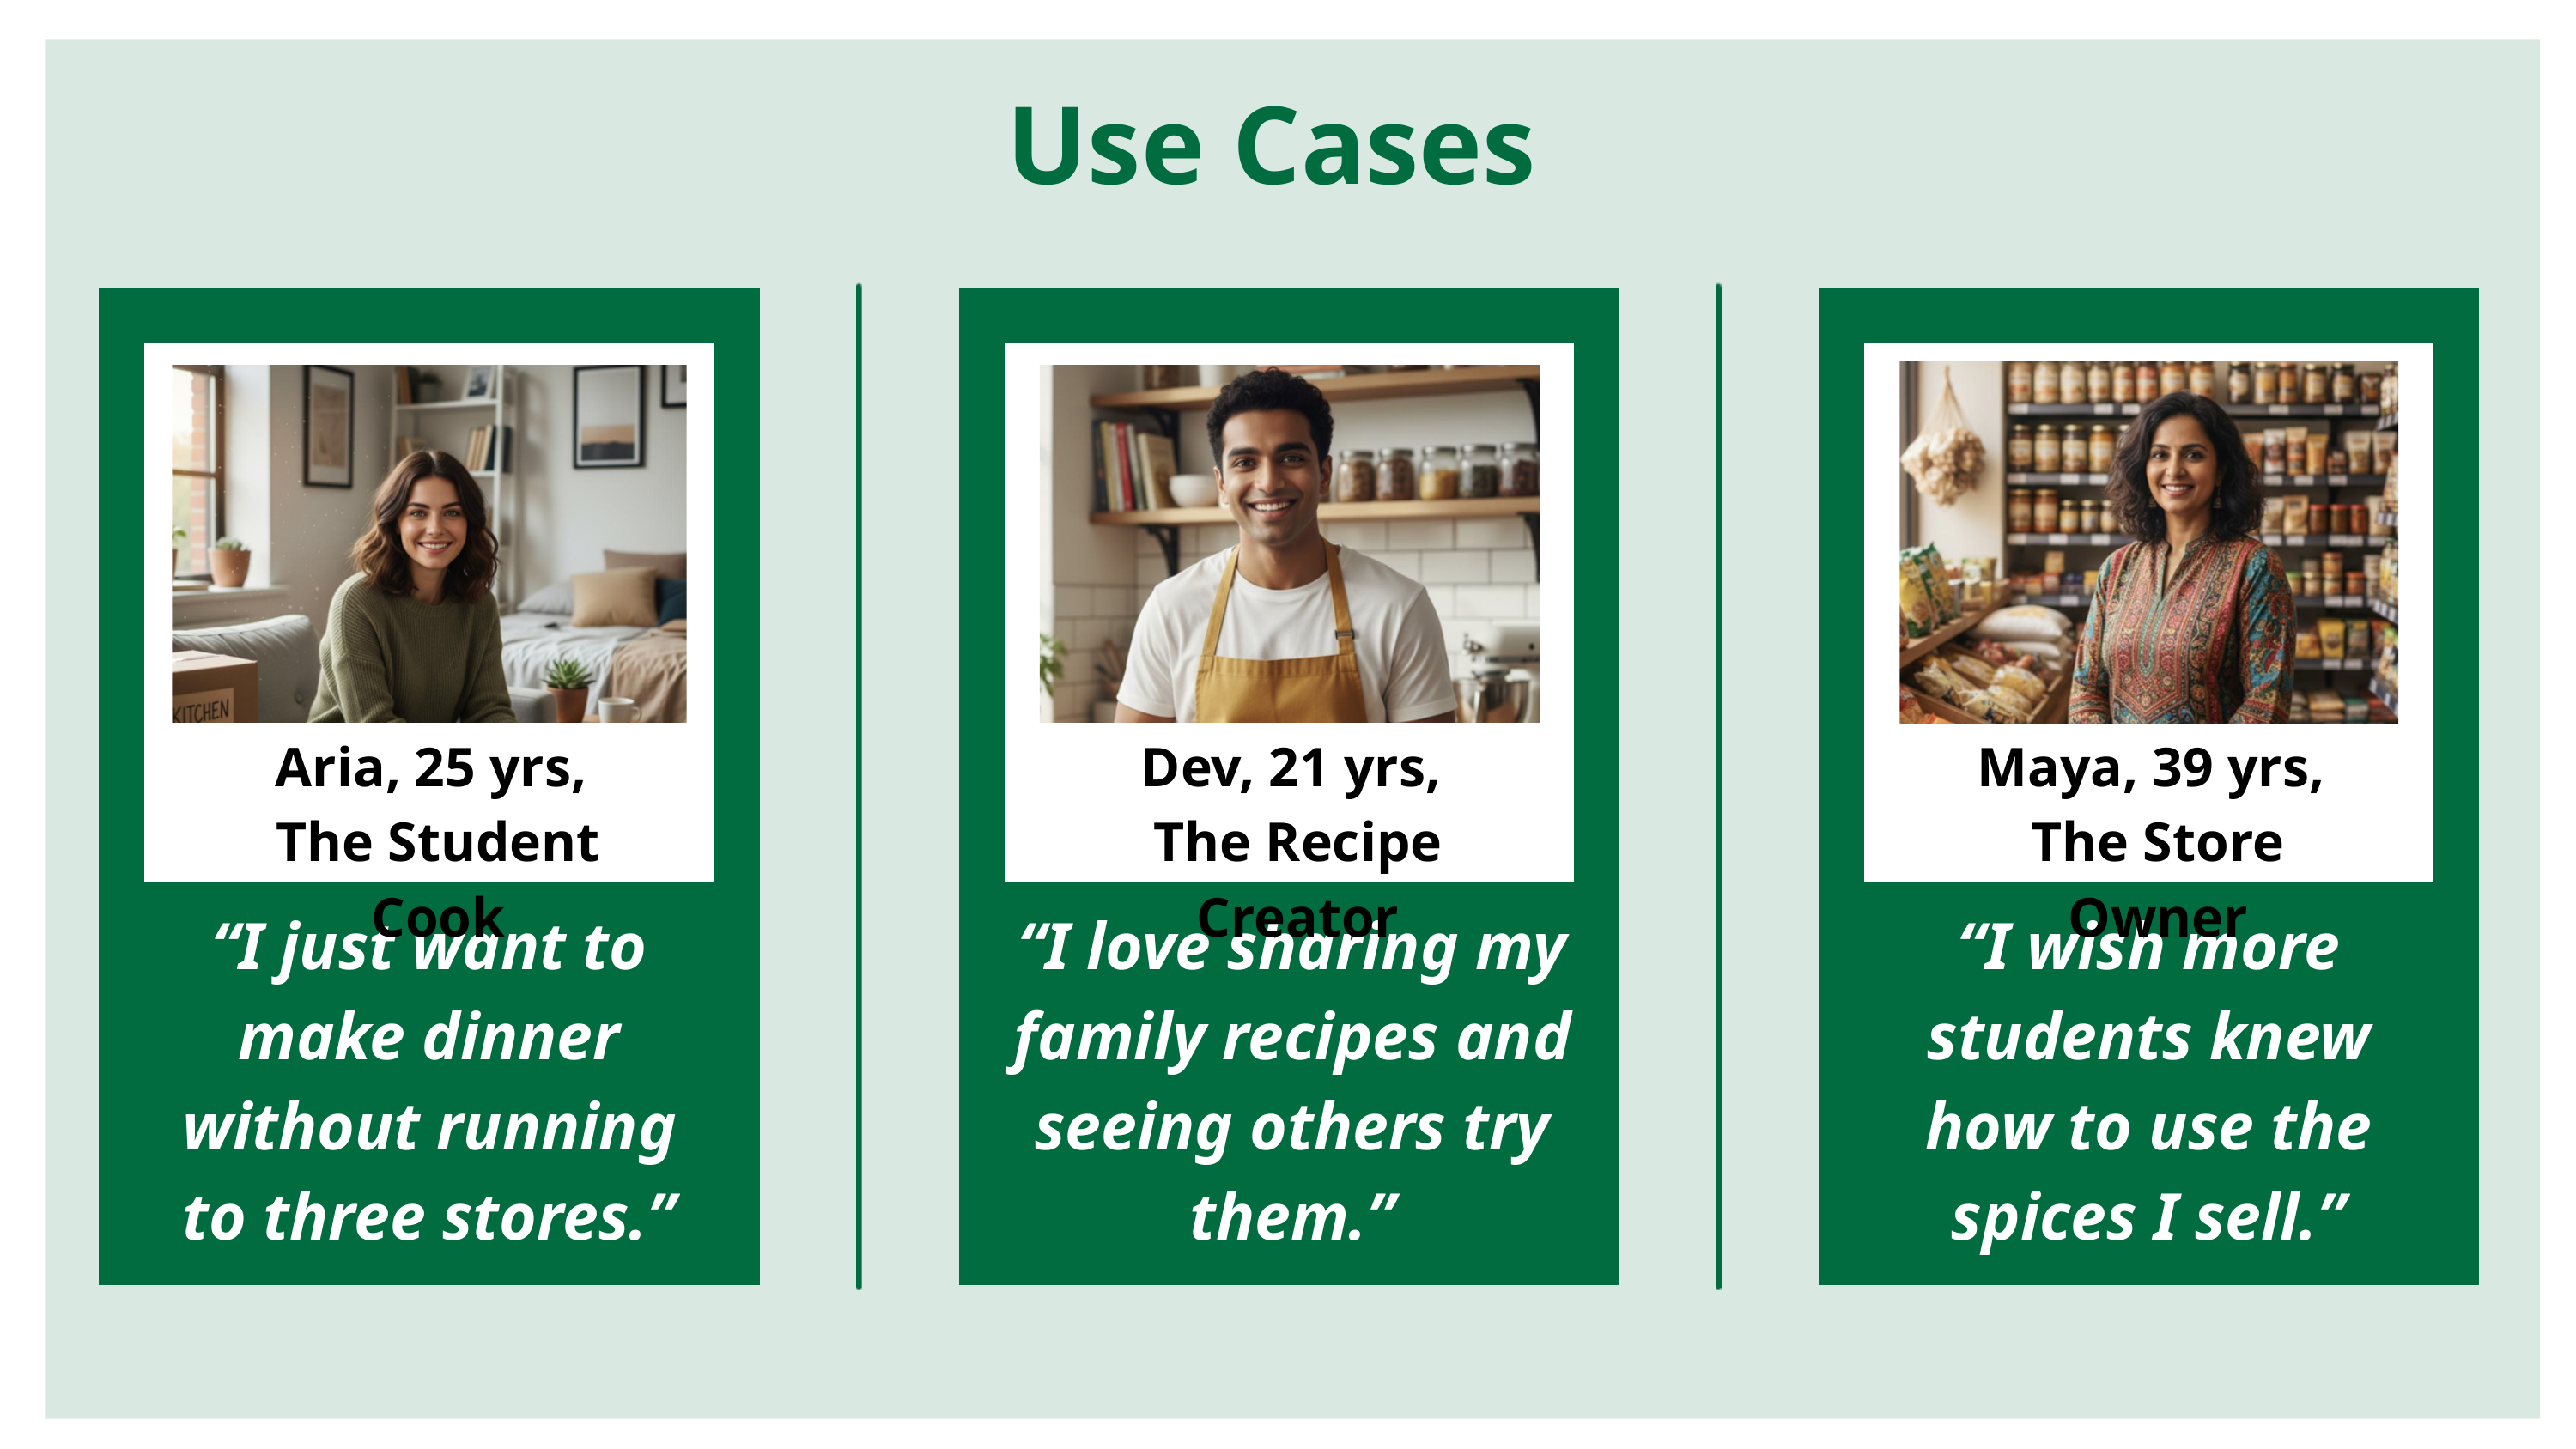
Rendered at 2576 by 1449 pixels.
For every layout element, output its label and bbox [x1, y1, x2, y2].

text_box [1818, 288, 2480, 1286]
text_box [144, 343, 714, 882]
text_box [45, 39, 2541, 1419]
text_box [99, 288, 760, 1286]
text_box [1863, 343, 2434, 882]
text_box [1004, 343, 1575, 882]
text_box [958, 288, 1620, 1286]
